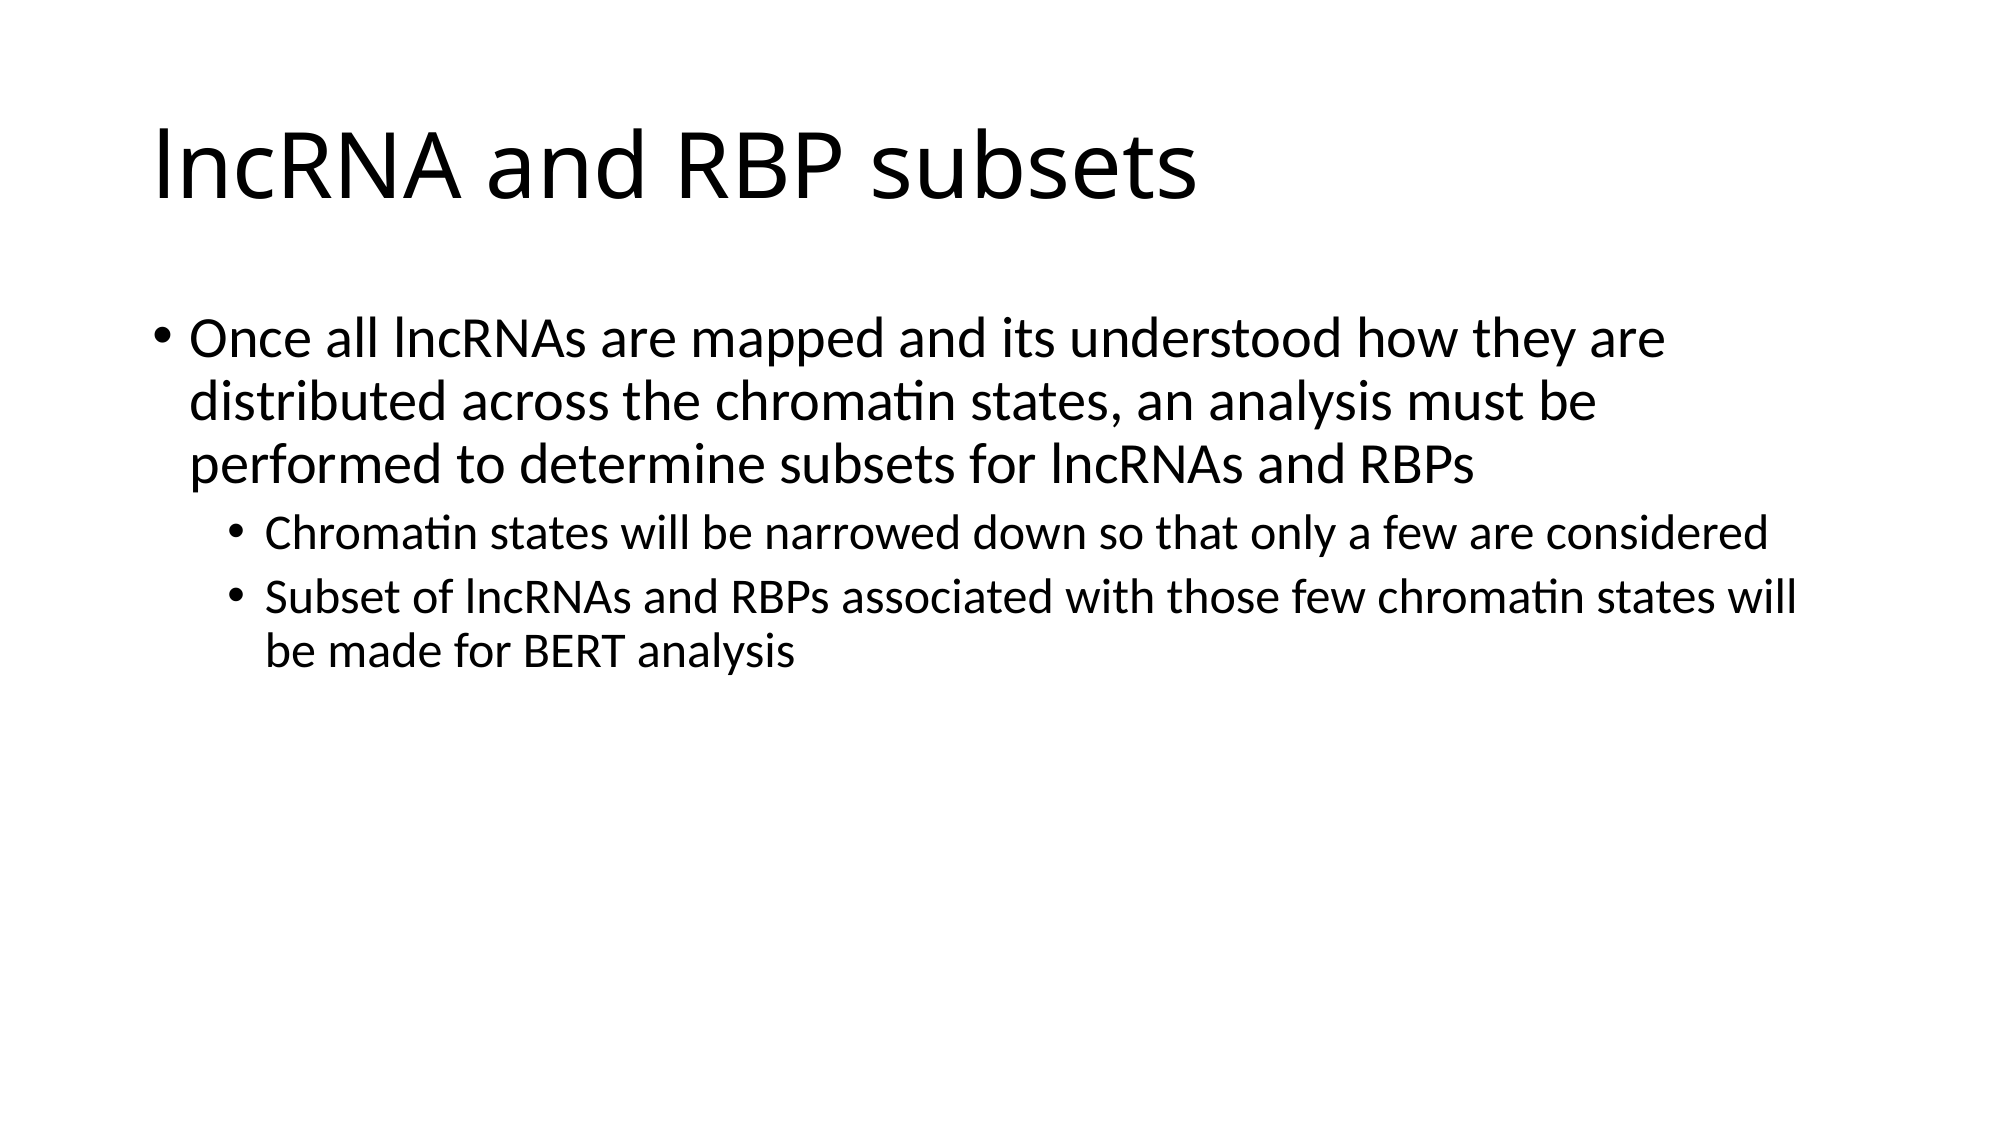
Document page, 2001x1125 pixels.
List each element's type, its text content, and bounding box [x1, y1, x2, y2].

title lncRNA and RBP subsets [137, 59, 1863, 278]
list Once all lncRNAs are mapped and its understood how they are distributed across the chromatin states, an analysis must be performed to determine subsets for lncRNAs and RBPs Chromatin states will be narrowed down so that only a few are considered Subset of lncRNAs and RBPs associated with those few chromatin states will be made for BERT analysis [137, 299, 1863, 1014]
